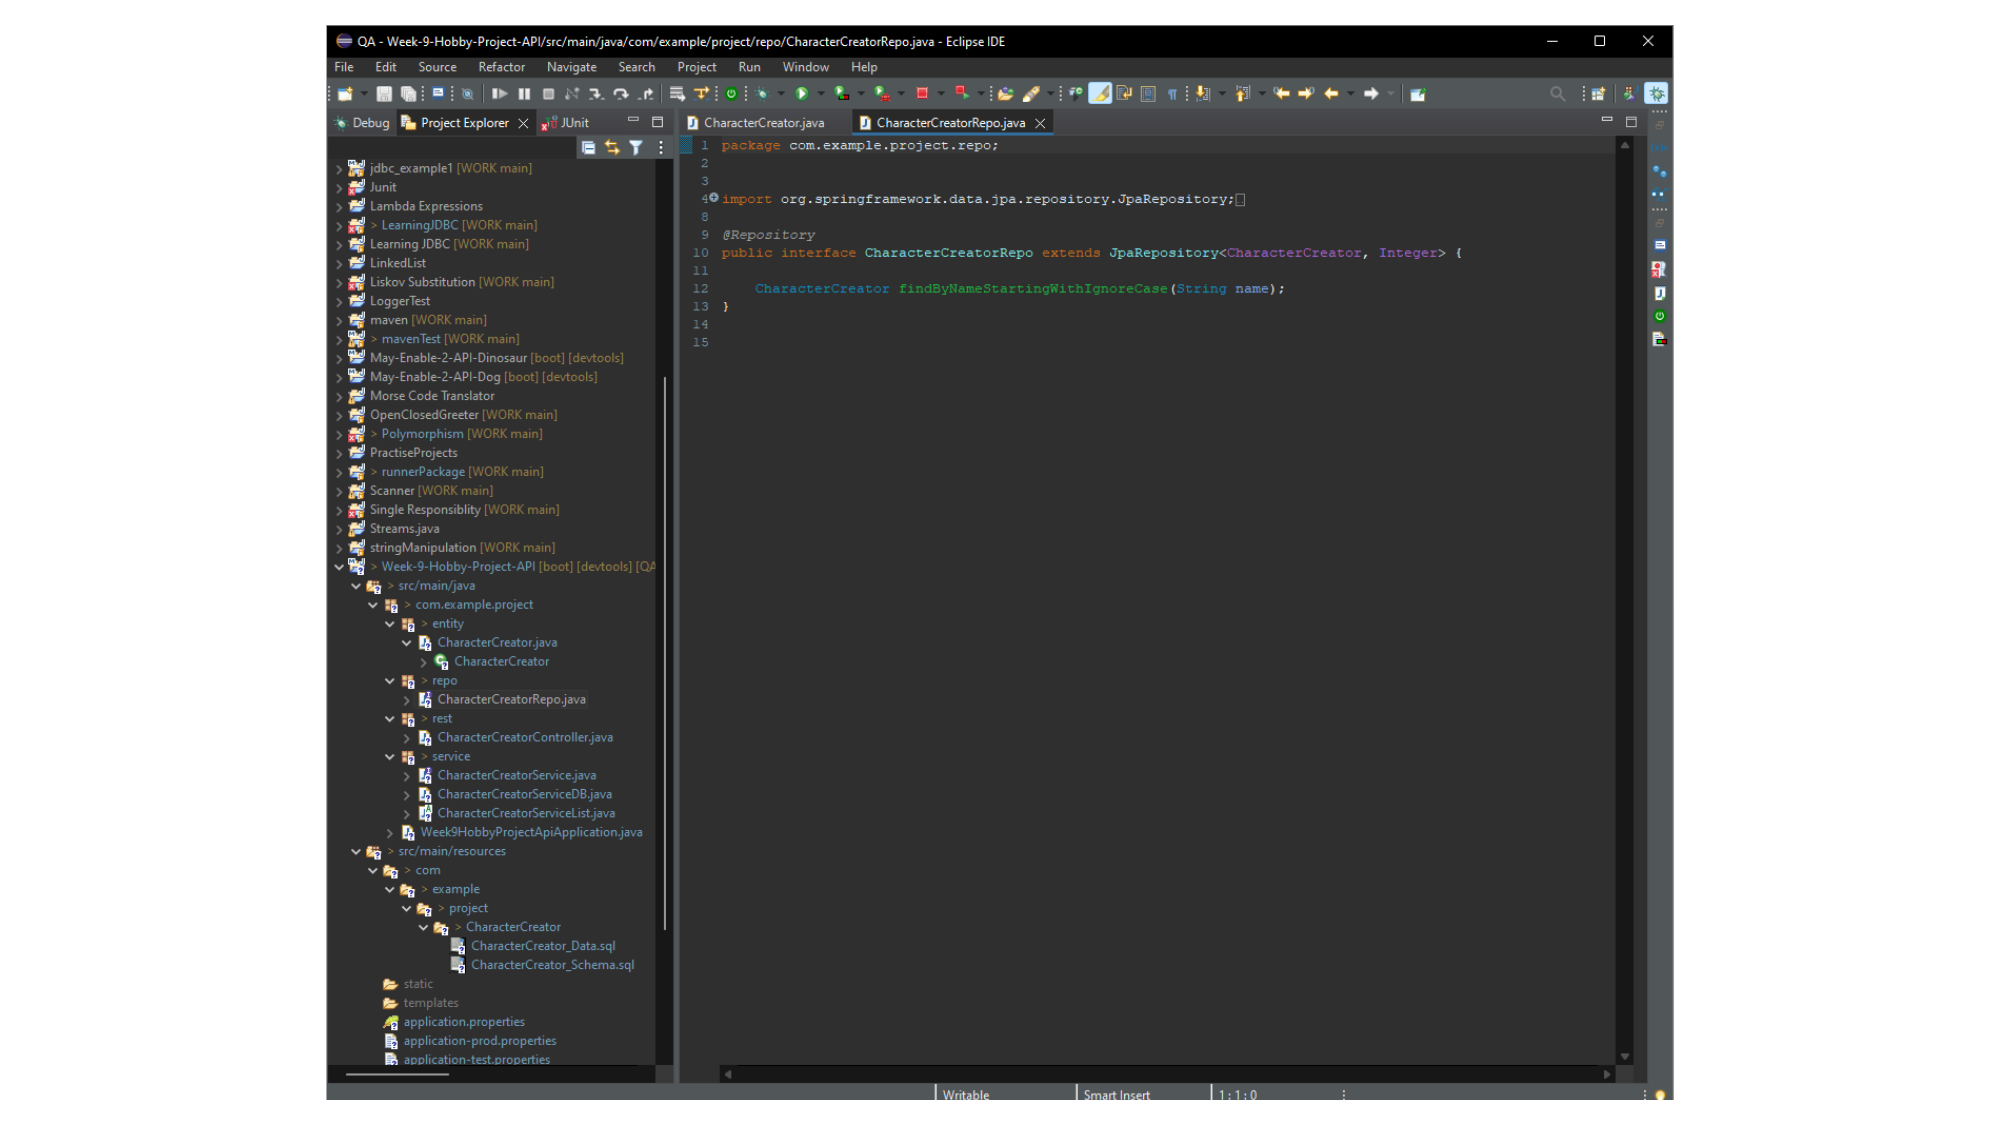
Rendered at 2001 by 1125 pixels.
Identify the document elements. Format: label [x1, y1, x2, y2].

picture [326, 25, 1674, 1100]
